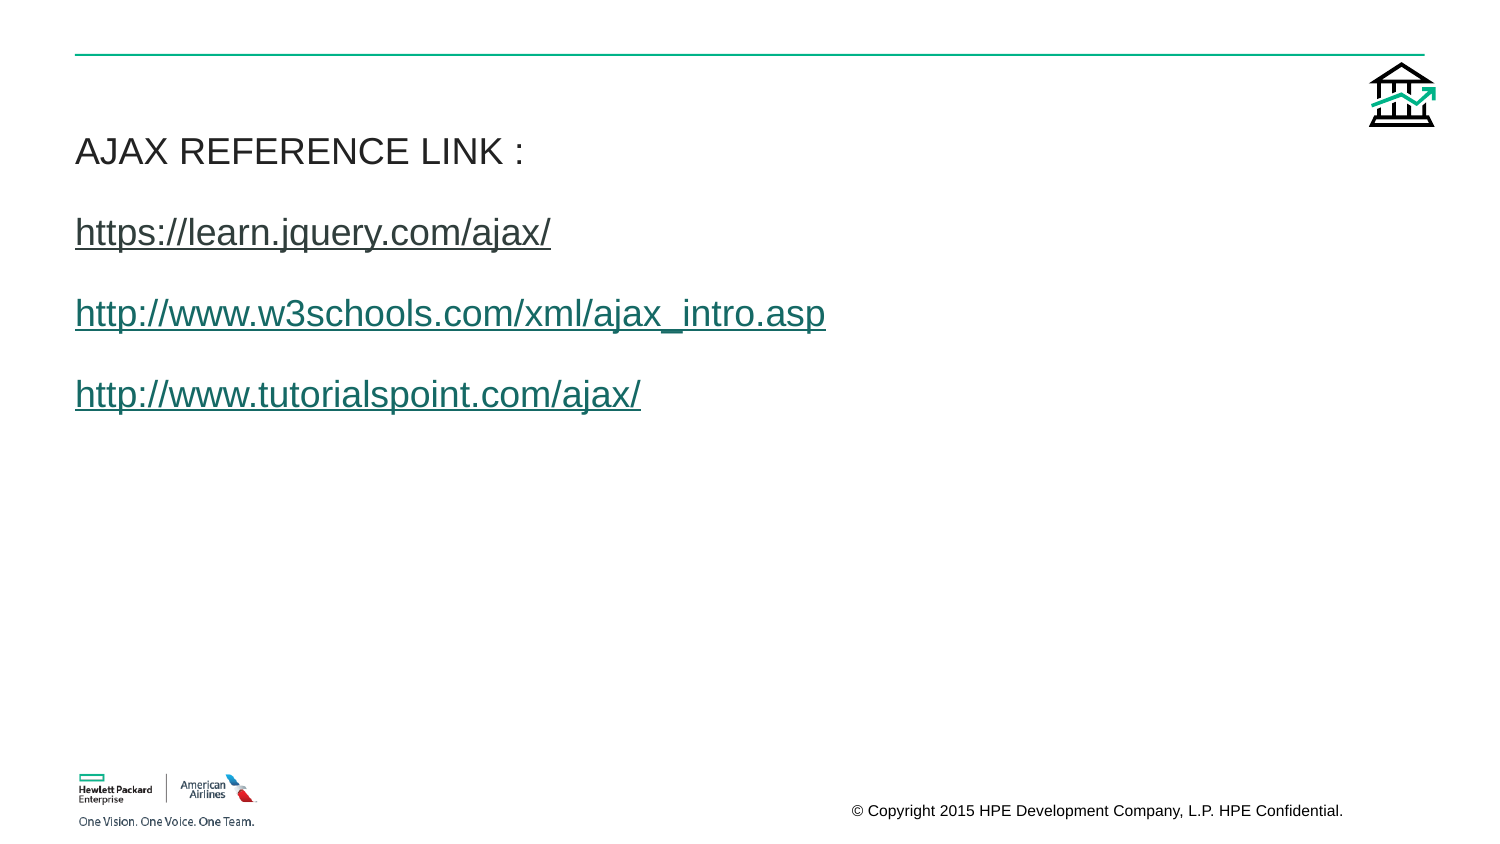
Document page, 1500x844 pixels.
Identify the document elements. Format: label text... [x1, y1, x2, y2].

picture [74, 773, 258, 831]
list AJAX REFERENCE LINK : https://learn.jquery.com/ajax/ http://www.w3schools.com/xml/ajax_intro.asp http://www.tutorialspoint.com/ajax/ [75, 87, 1425, 757]
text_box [1368, 62, 1436, 127]
